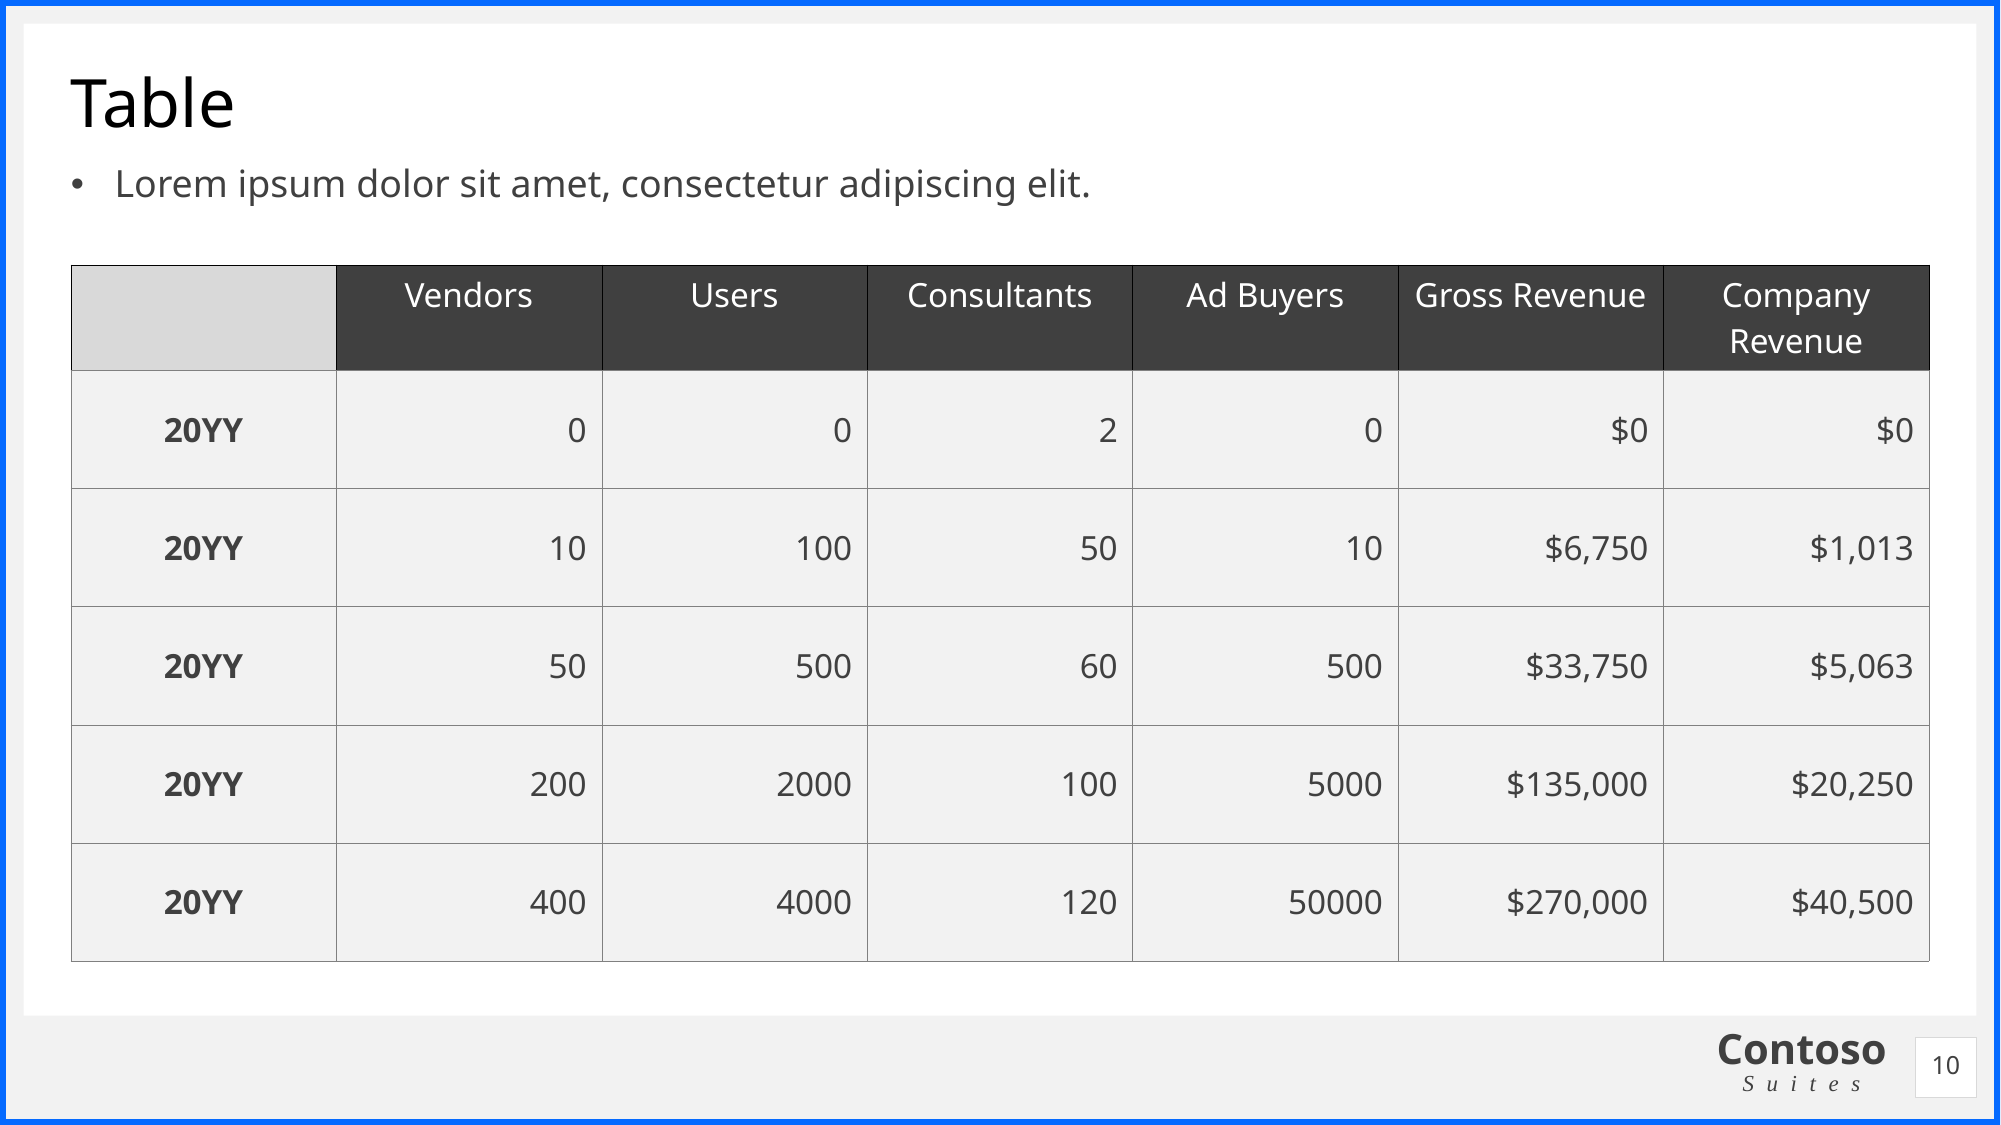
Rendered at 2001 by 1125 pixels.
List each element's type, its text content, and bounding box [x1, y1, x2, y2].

table_cell $0 [1664, 371, 1929, 488]
table_cell $135,000 [1399, 726, 1663, 843]
table_header Ad Buyers [1133, 266, 1398, 370]
table_cell 20YY [72, 371, 336, 488]
table_cell 100 [603, 489, 867, 606]
table_cell 0 [1133, 371, 1398, 488]
table_cell $6,750 [1399, 489, 1663, 606]
table_cell 4000 [603, 844, 867, 961]
table_cell 5000 [1133, 726, 1398, 843]
table_cell 50000 [1133, 844, 1398, 961]
table_cell 60 [868, 607, 1132, 725]
table_cell 100 [868, 726, 1132, 843]
table_header Users [603, 266, 867, 370]
table_header Consultants [868, 266, 1132, 370]
table_cell 50 [337, 607, 602, 725]
table_header Gross Revenue [1399, 266, 1663, 370]
table_cell $1,013 [1664, 489, 1929, 606]
table_cell 20YY [72, 607, 336, 725]
title Table [70, 70, 1932, 142]
table_cell $5,063 [1664, 607, 1929, 725]
table_header Company Revenue [1664, 266, 1929, 370]
table_cell 50 [868, 489, 1132, 606]
table_cell $33,750 [1399, 607, 1663, 725]
table_cell 500 [603, 607, 867, 725]
table_cell $0 [1399, 371, 1663, 488]
table_cell 10 [337, 489, 602, 606]
table_cell 2 [868, 371, 1132, 488]
table_cell 0 [337, 371, 602, 488]
table_cell 10 [1133, 489, 1398, 606]
table_cell 120 [868, 844, 1132, 961]
table_cell $20,250 [1664, 726, 1929, 843]
table_cell 20YY [72, 844, 336, 961]
table_cell 200 [337, 726, 602, 843]
table_cell 20YY [72, 726, 336, 843]
table_cell $270,000 [1399, 844, 1663, 961]
table_cell $40,500 [1664, 844, 1929, 961]
table_cell 20YY [72, 489, 336, 606]
table_header Vendors [337, 266, 602, 370]
table_cell 2000 [603, 726, 867, 843]
slide_number 10 [1915, 1037, 1977, 1098]
table_header [72, 266, 336, 370]
table_cell 500 [1133, 607, 1398, 725]
list Lorem ipsum dolor sit amet, consectetur adipiscing elit. [70, 165, 1931, 225]
table_cell 400 [337, 844, 602, 961]
table_cell 0 [603, 371, 867, 488]
